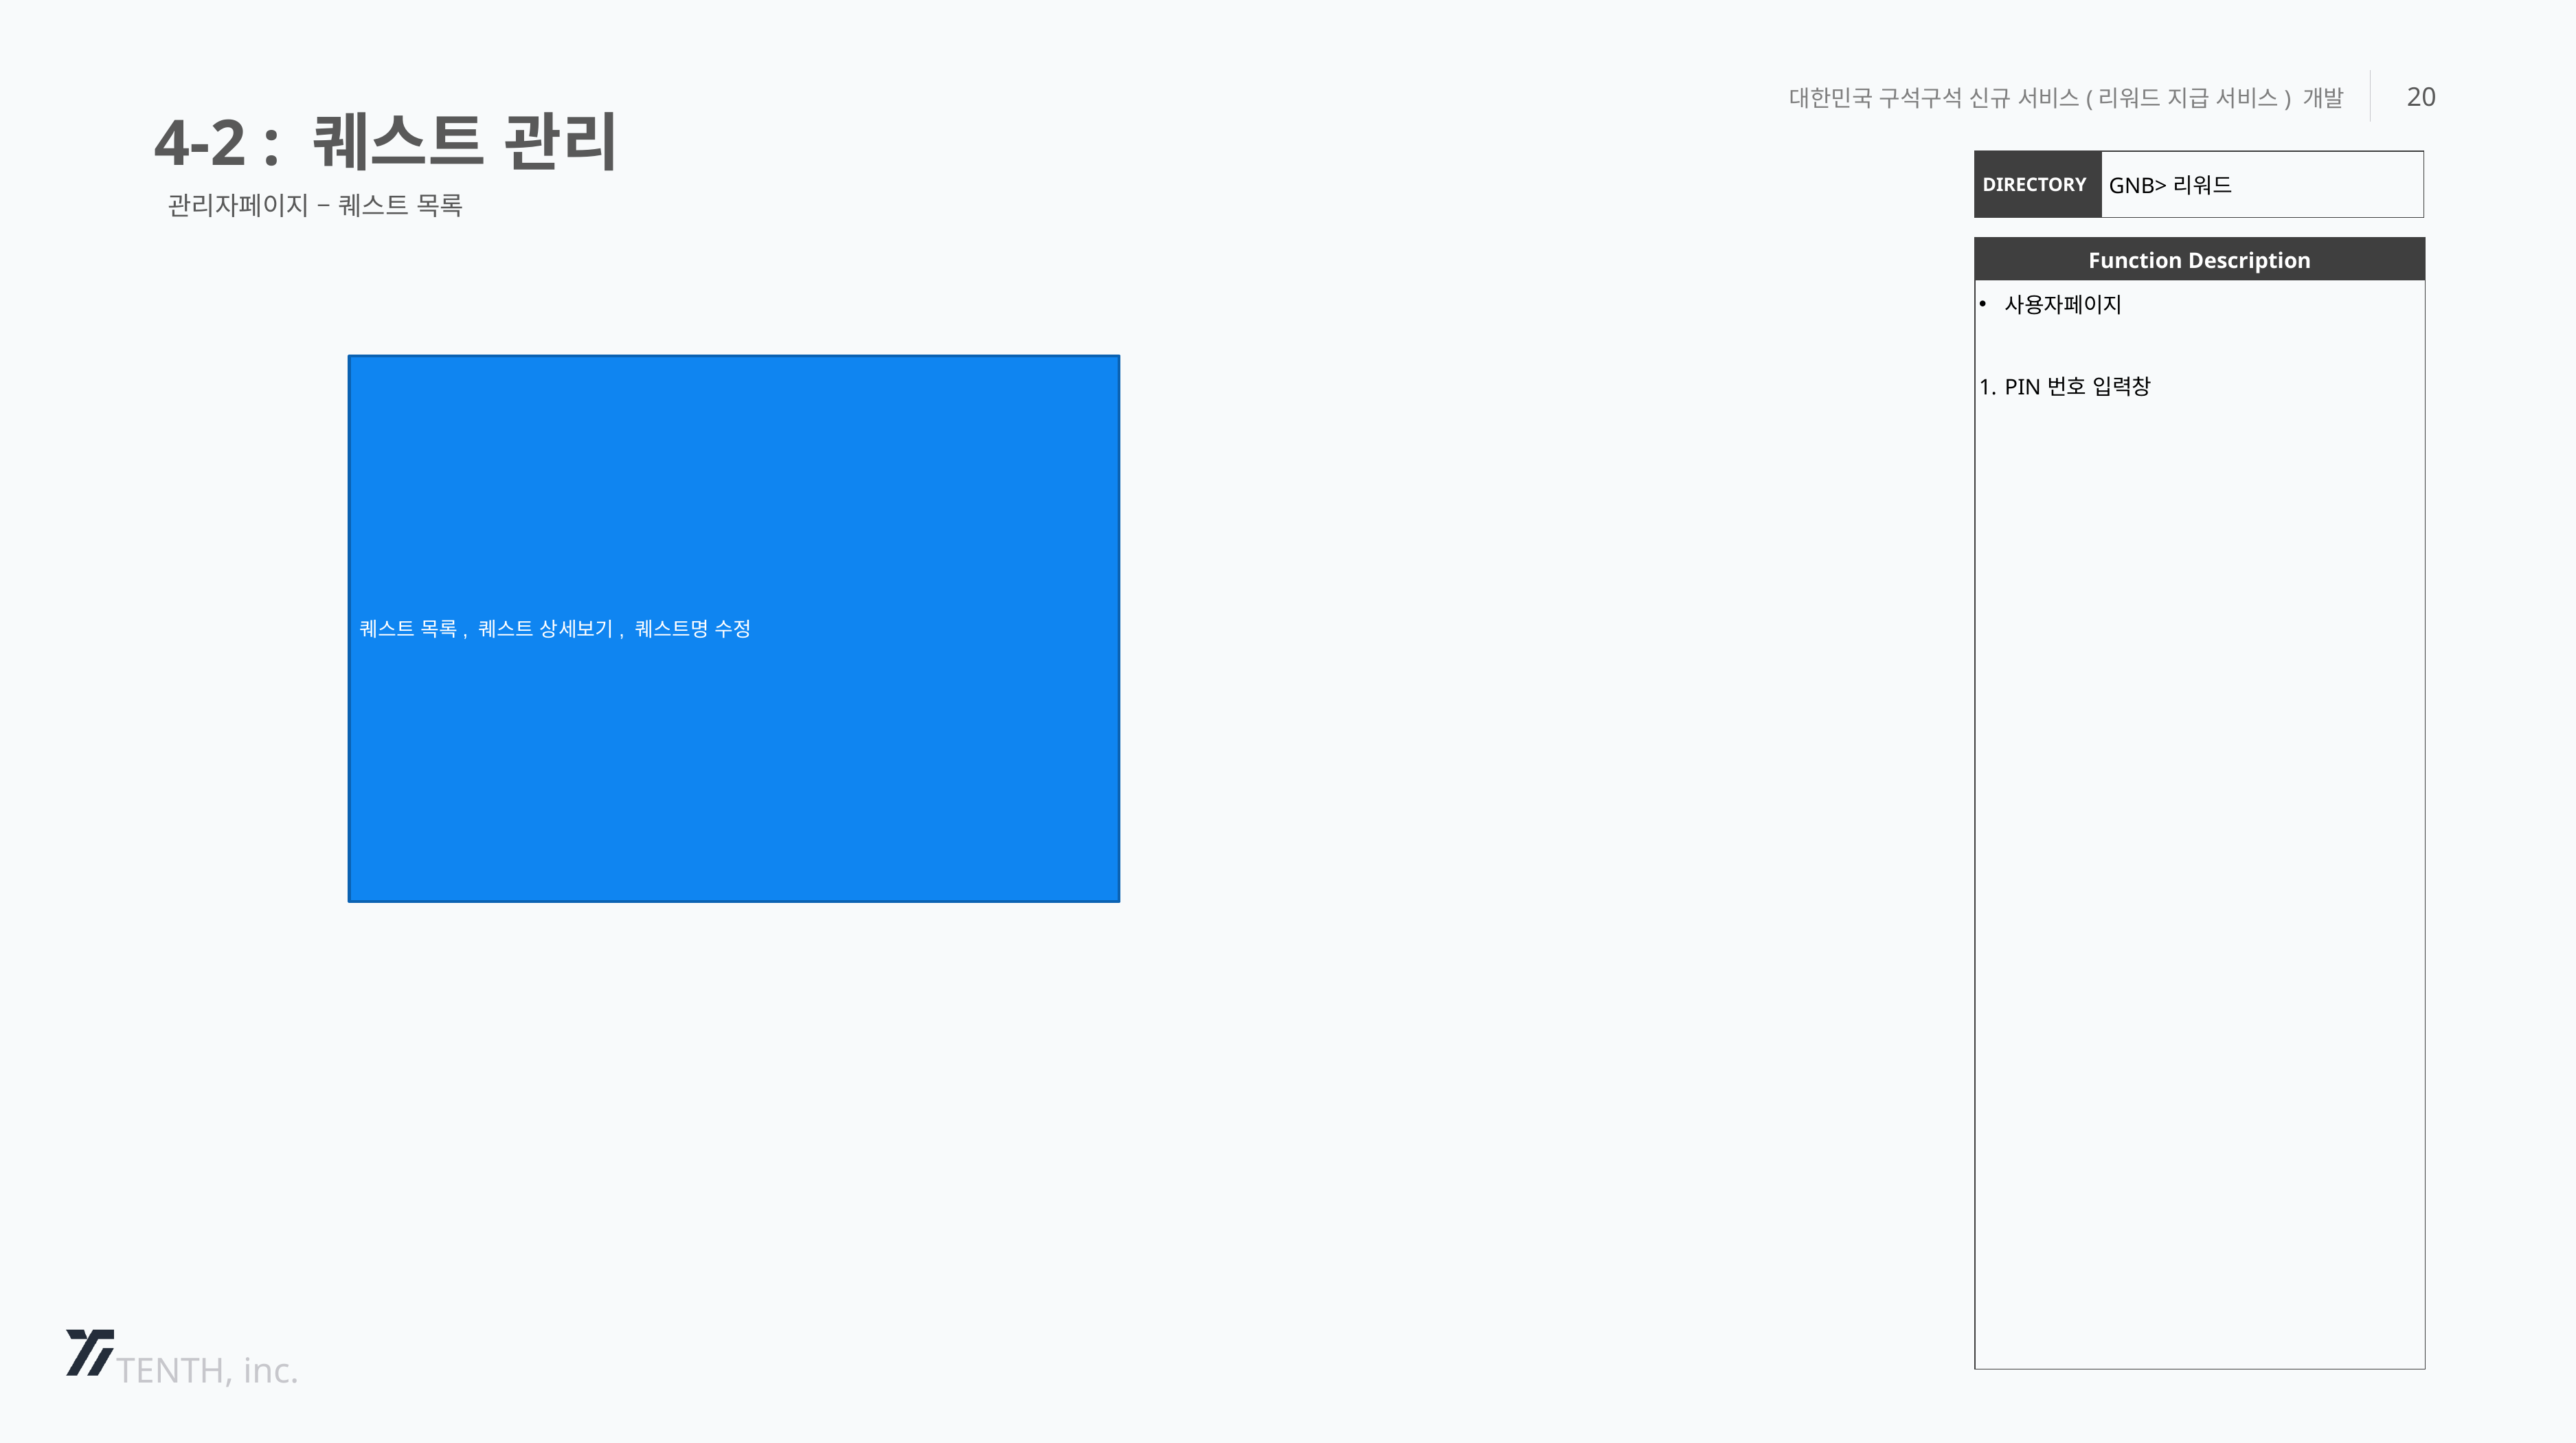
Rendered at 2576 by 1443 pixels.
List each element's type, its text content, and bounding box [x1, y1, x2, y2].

text_box 관리자페이지 – 퀘스트 목록 [157, 169, 922, 227]
slide_number 20 [2374, 59, 2447, 136]
table_header GNB>리워드 [2102, 152, 2424, 217]
text_box 퀘스트 목록, 퀘스트 상세보기, 퀘스트명 수정 [348, 355, 1120, 903]
text_box 4-2 : 퀘스트 관리 [144, 59, 1116, 183]
footer 대한민국 구석구석 신규 서비스(리워드 지급 서비스) 개발 [1485, 59, 2355, 136]
picture [66, 1330, 114, 1376]
table_cell 사용자페이지 PIN번호 입력창 [1976, 280, 2425, 1369]
table_header Function Description [1976, 238, 2425, 279]
table_header DIRECTORY [1976, 152, 2101, 217]
